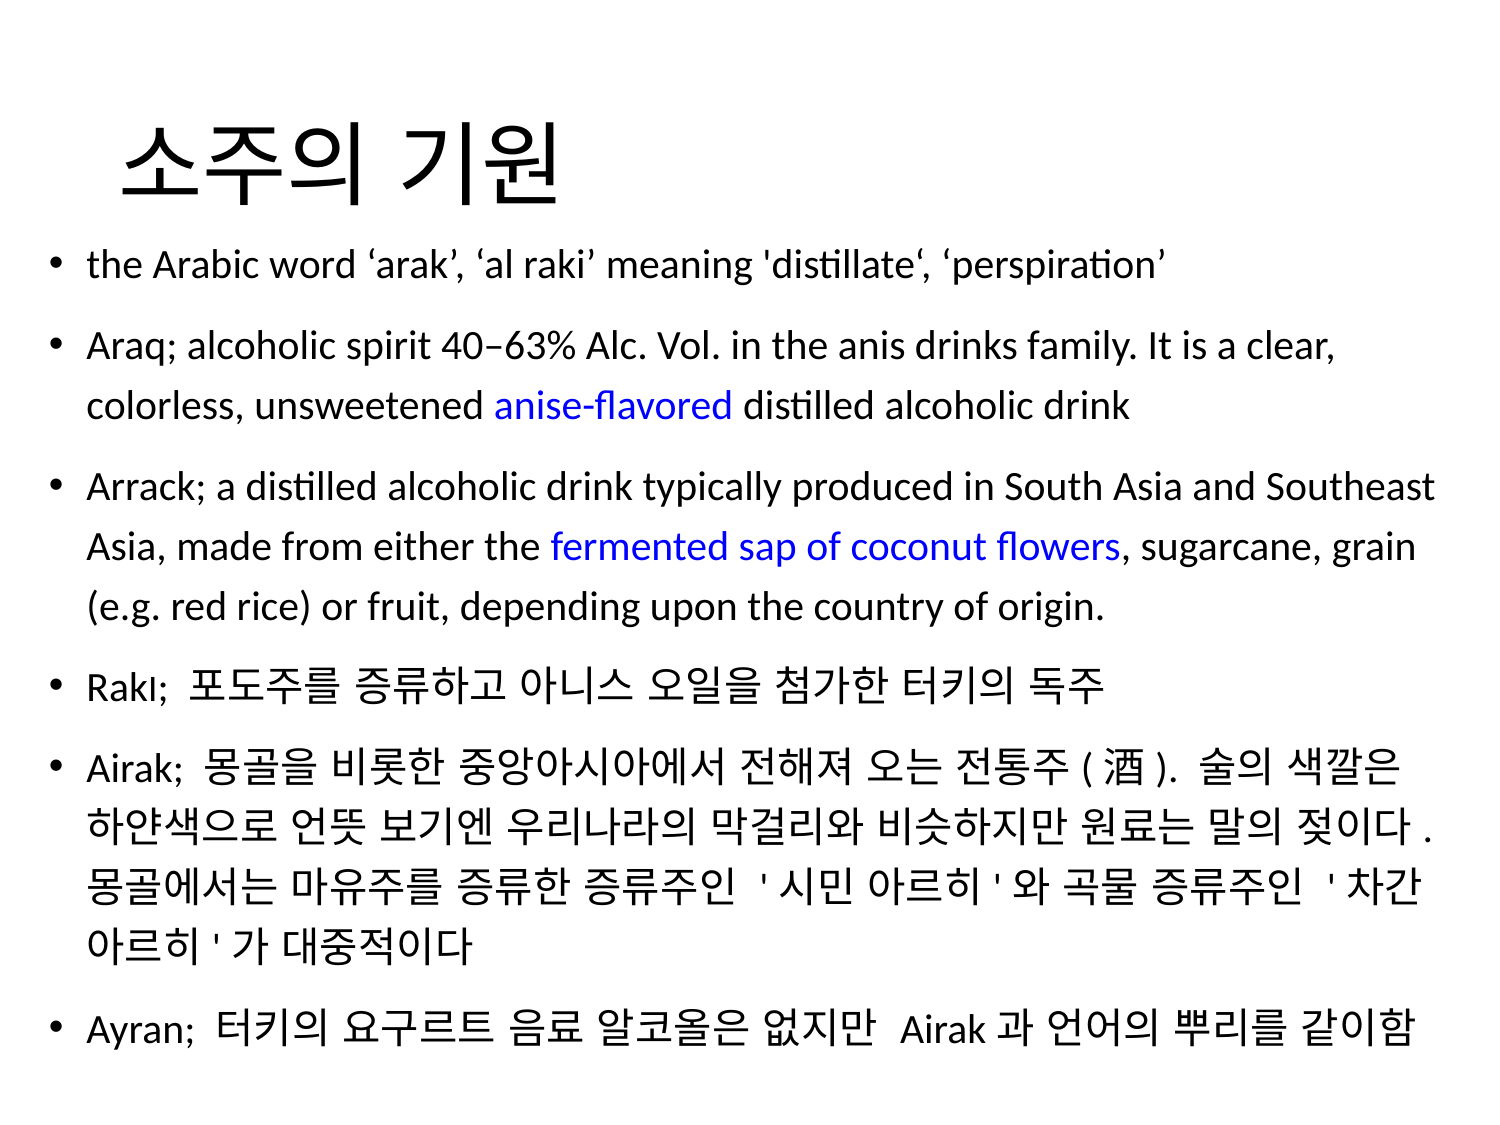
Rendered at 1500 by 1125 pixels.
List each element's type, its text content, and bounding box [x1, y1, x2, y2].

title 소주의 기원 [103, 59, 1397, 219]
list the Arabic word ‘arak’, ‘al raki’ meaning 'distillate‘, ‘perspiration’ Araq; alcoholic spirit 40–63% Alc. Vol. in the anis drinks family. It is a clear, colorless, unsweetened anise-flavored distilled alcoholic drink Arrack; a distilled alcoholic drink typically produced in South Asia and Southeast Asia, made from either the fermented sap of coconut flowers, sugarcane, grain (e.g. red rice) or fruit, depending upon the country of origin. RakI; 포도주를 증류하고 아니스 오일을 첨가한 터키의 독주 Airak; 몽골을 비롯한 중앙아시아에서 전해져 오는 전통주(酒). 술의 색깔은 하얀색으로 언뜻 보기엔 우리나라의 막걸리와 비슷하지만 원료는 말의 젖이다. 몽골에서는 마유주를 증류한 증류주인 '시민 아르히'와 곡물 증류주인 '차간 아르히'가 대중적이다 Ayran; 터키의 요구르트 음료 알코올은 없지만 Airak과 언어의 뿌리를 같이함 [33, 219, 1466, 1117]
